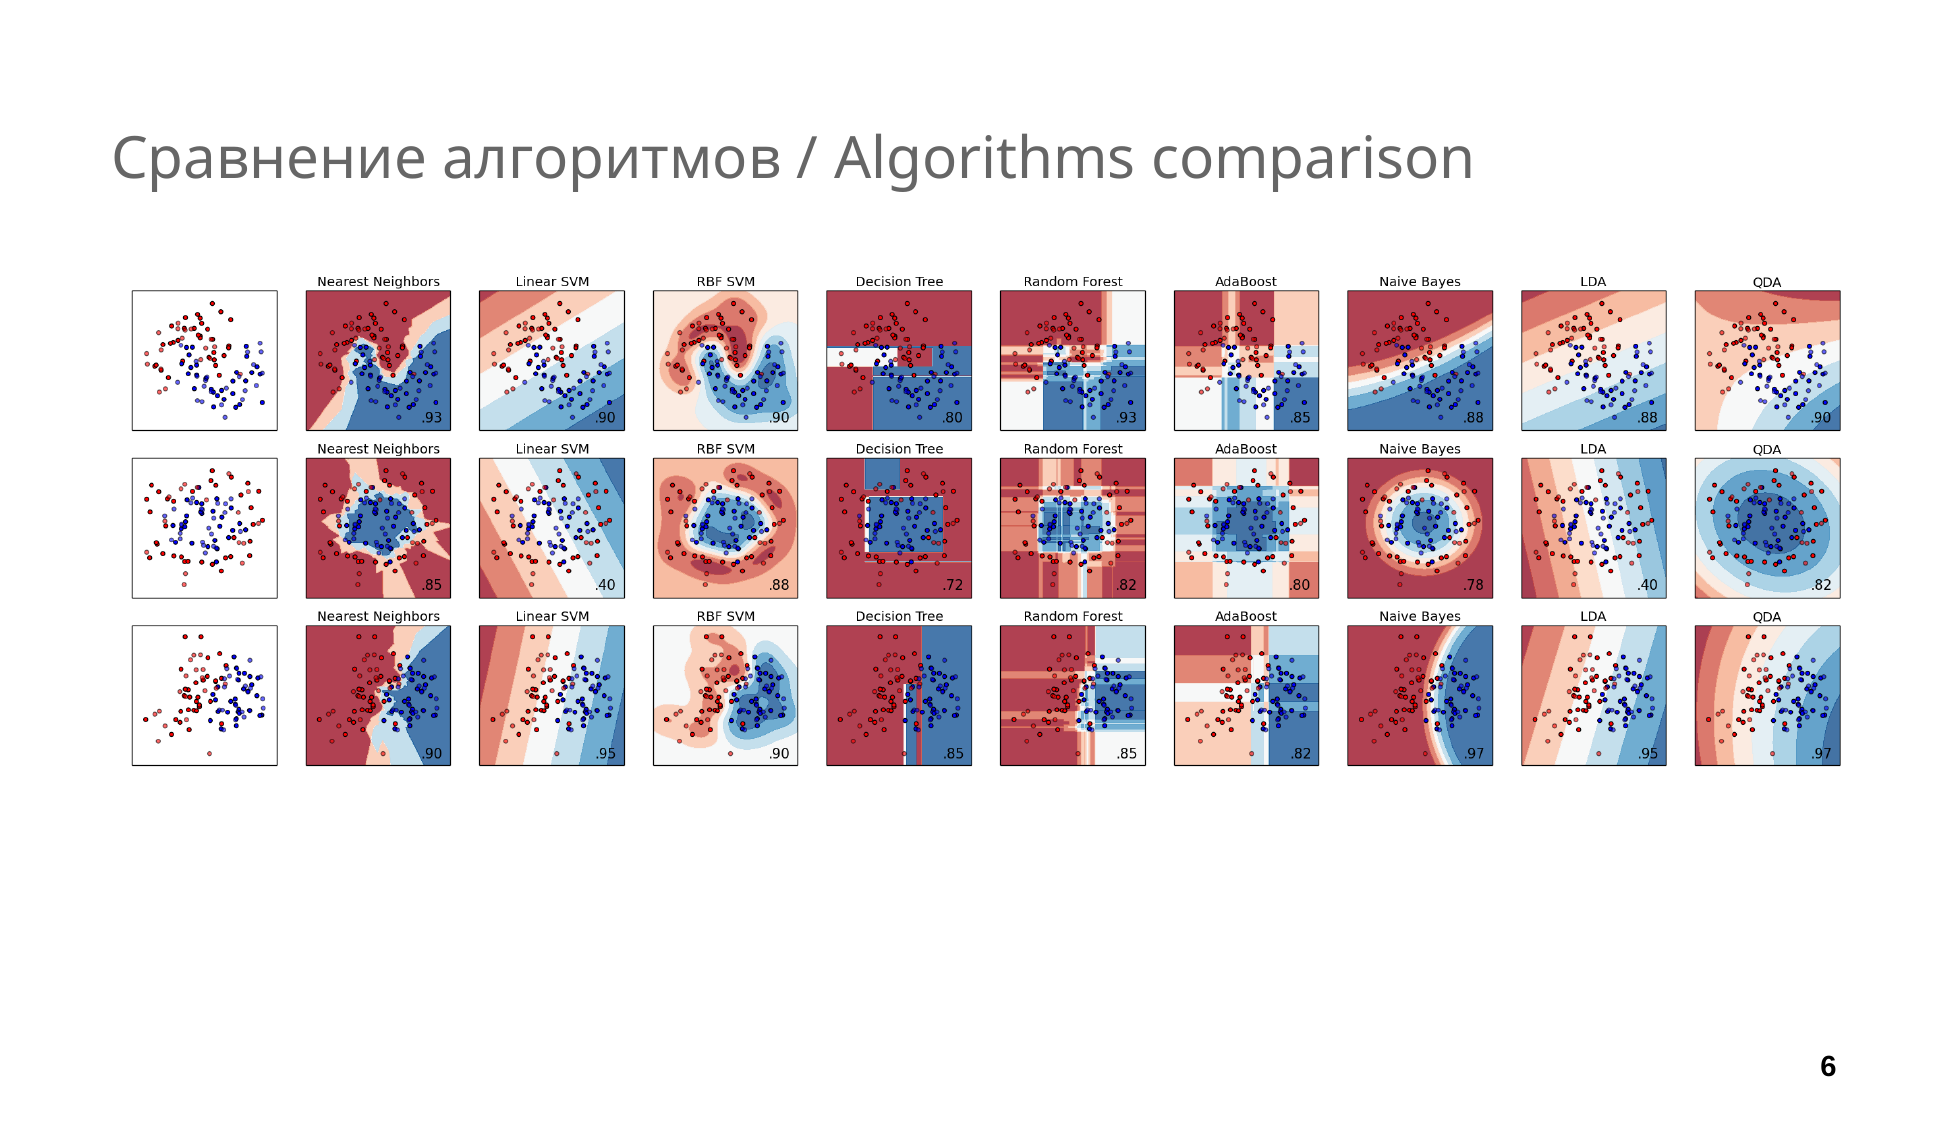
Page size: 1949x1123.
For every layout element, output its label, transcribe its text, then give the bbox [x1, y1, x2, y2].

slide_number 6 [1396, 1040, 1852, 1100]
title Сравнение алгоритмов / Algorithms comparison [96, 113, 1504, 208]
picture [96, 230, 1875, 825]
